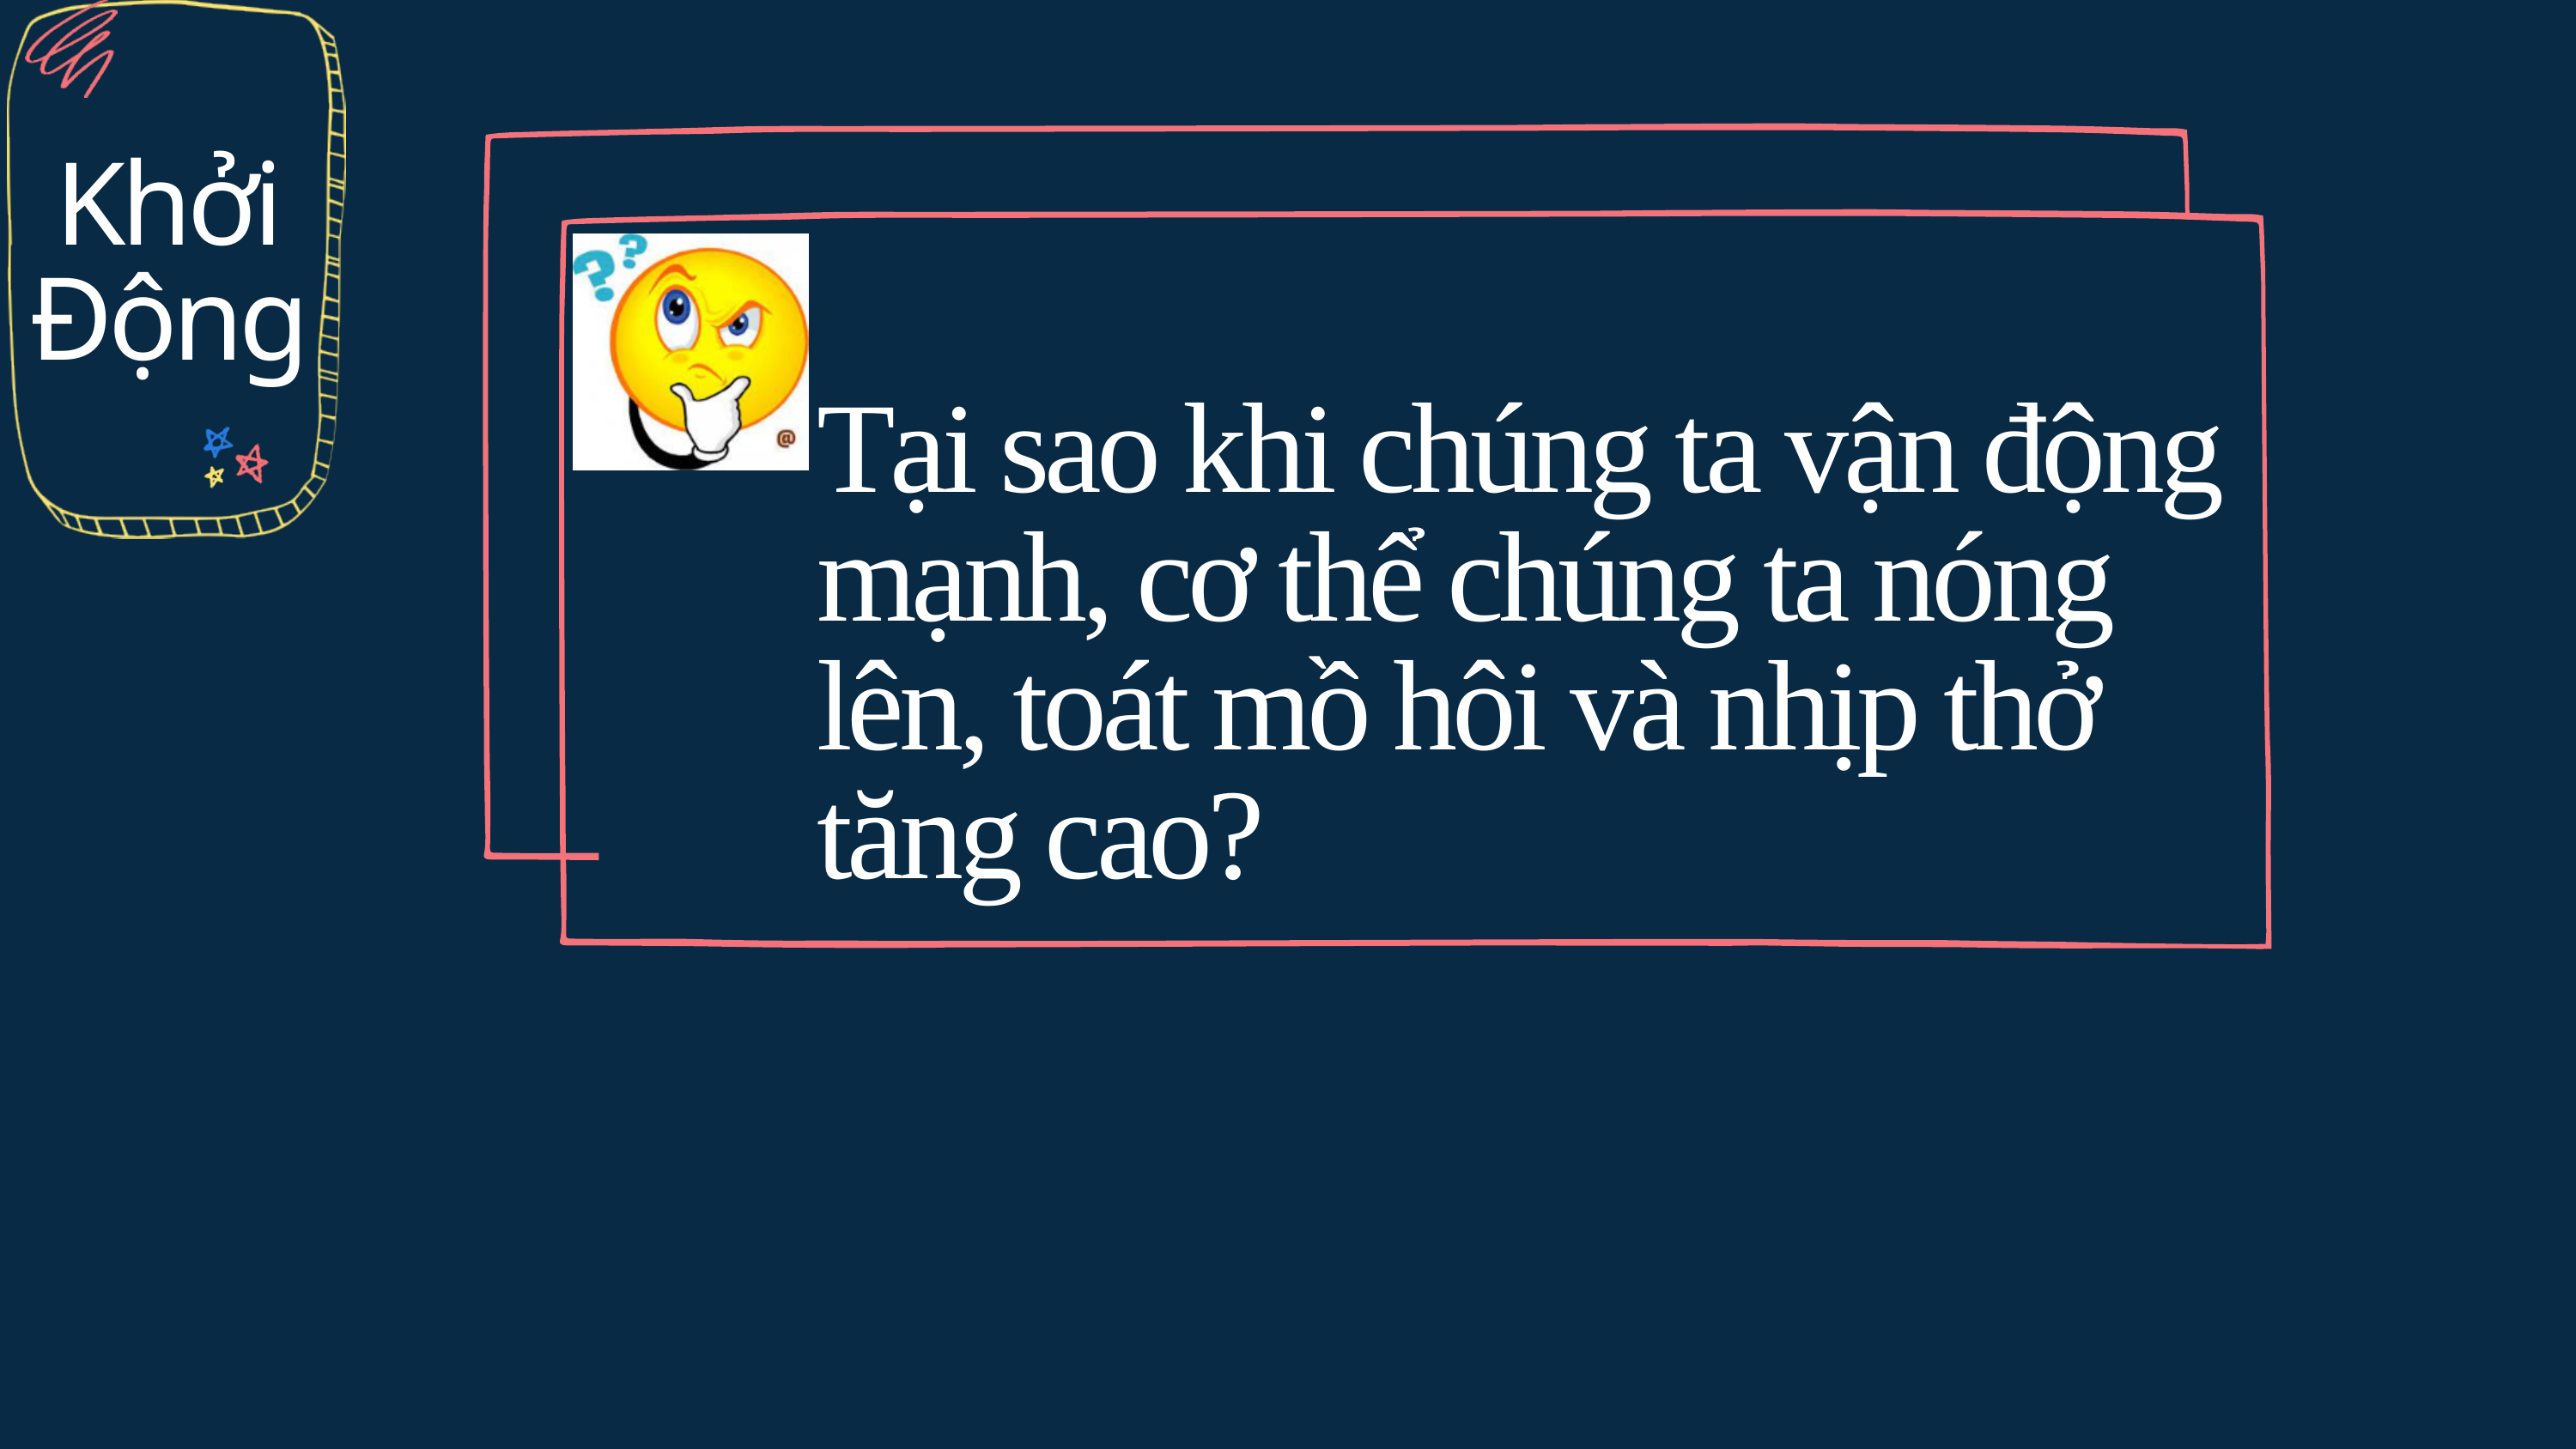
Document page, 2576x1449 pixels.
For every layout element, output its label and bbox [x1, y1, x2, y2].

text_box [0, 0, 346, 539]
text_box [483, 123, 2196, 864]
text_box [557, 209, 2306, 951]
